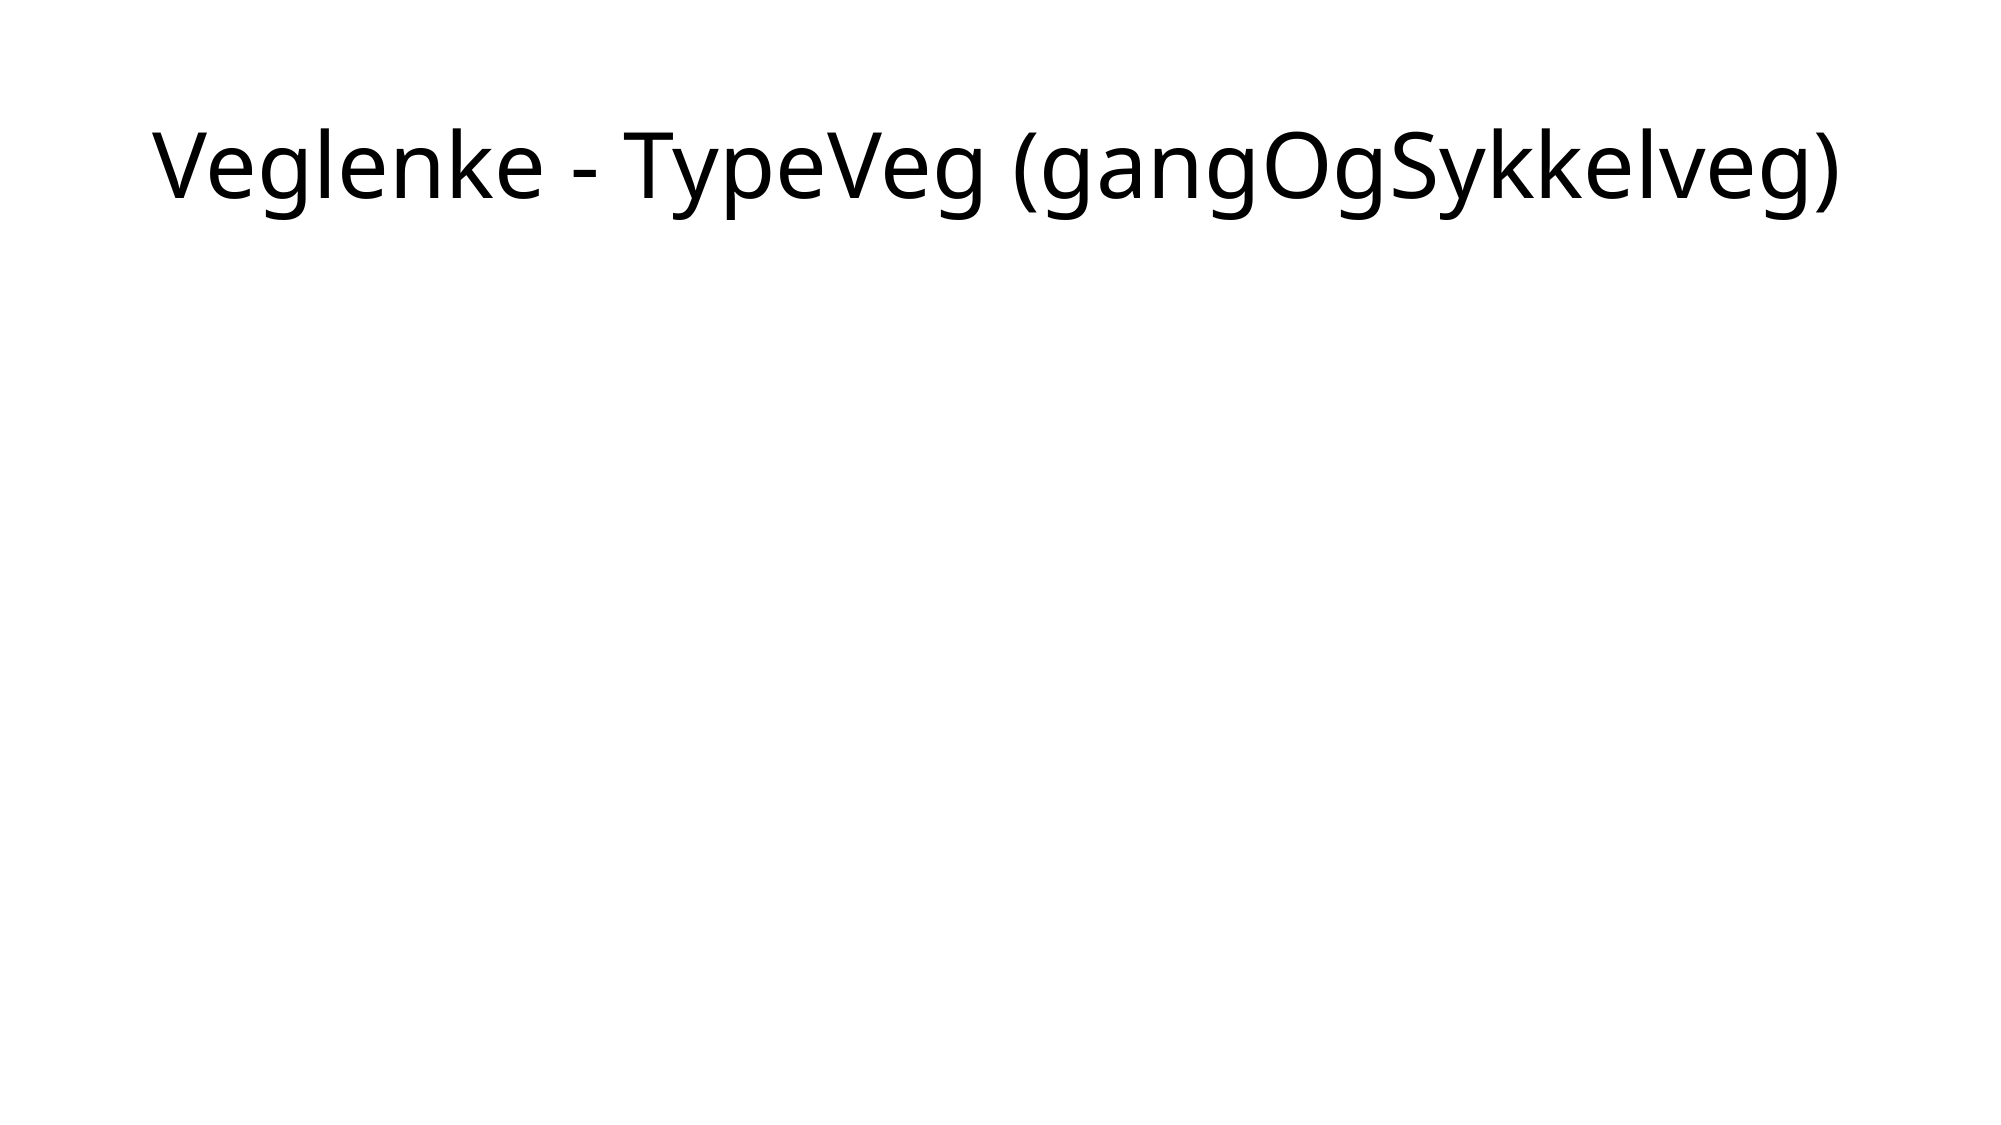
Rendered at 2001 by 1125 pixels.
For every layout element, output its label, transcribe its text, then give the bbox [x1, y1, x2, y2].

title Veglenke - TypeVeg (gangOgSykkelveg) [137, 59, 1863, 278]
